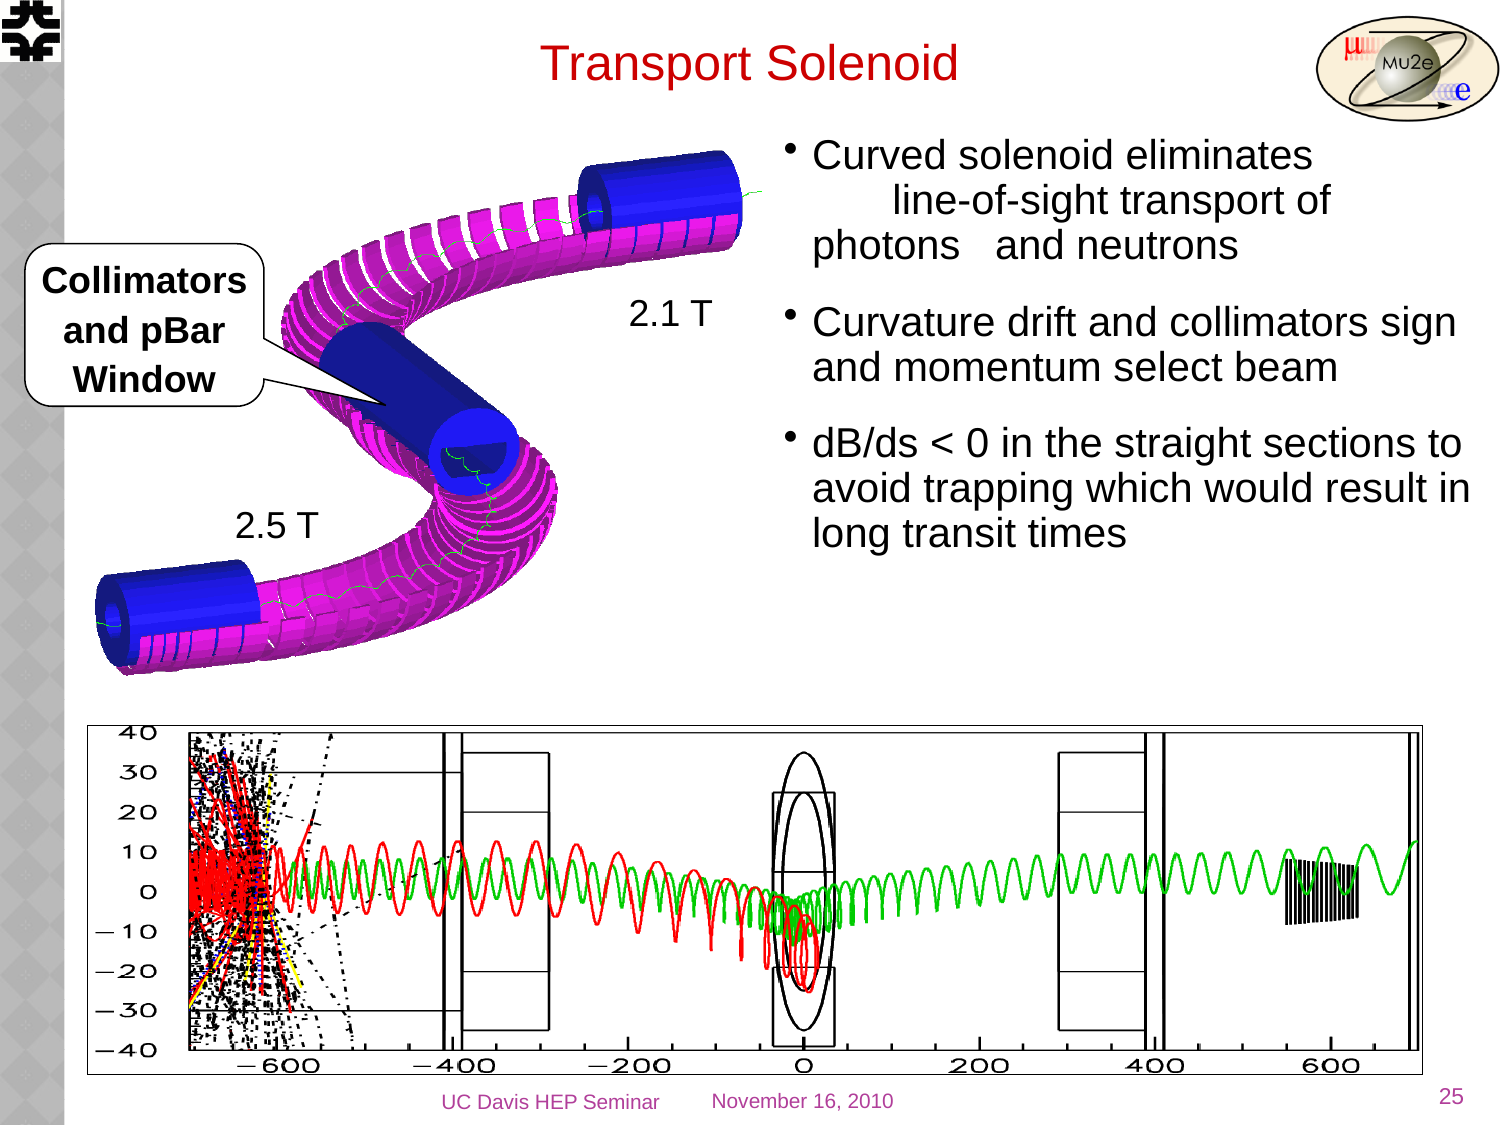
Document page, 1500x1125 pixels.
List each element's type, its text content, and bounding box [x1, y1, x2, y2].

footer UC Davis HEP Seminar [75, 1075, 675, 1114]
picture [1315, 15, 1500, 122]
text_box Collimators and pBar Window [24, 243, 81, 407]
picture [87, 143, 763, 679]
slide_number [696, 1085, 1025, 1114]
text_box [0, 0, 65, 1125]
slide_number 25 [1367, 1071, 1465, 1110]
picture [0, 0, 61, 62]
text_box Transport Solenoid [112, 18, 1387, 103]
picture [87, 724, 1424, 1076]
text_box Curved solenoid eliminates line-of-sight transport of photons and neutrons Curvature drift and collimators sign and momentum select beam dB/ds < 0 in the straight sections to avoid trapping which would result in long transit times [768, 126, 1488, 625]
